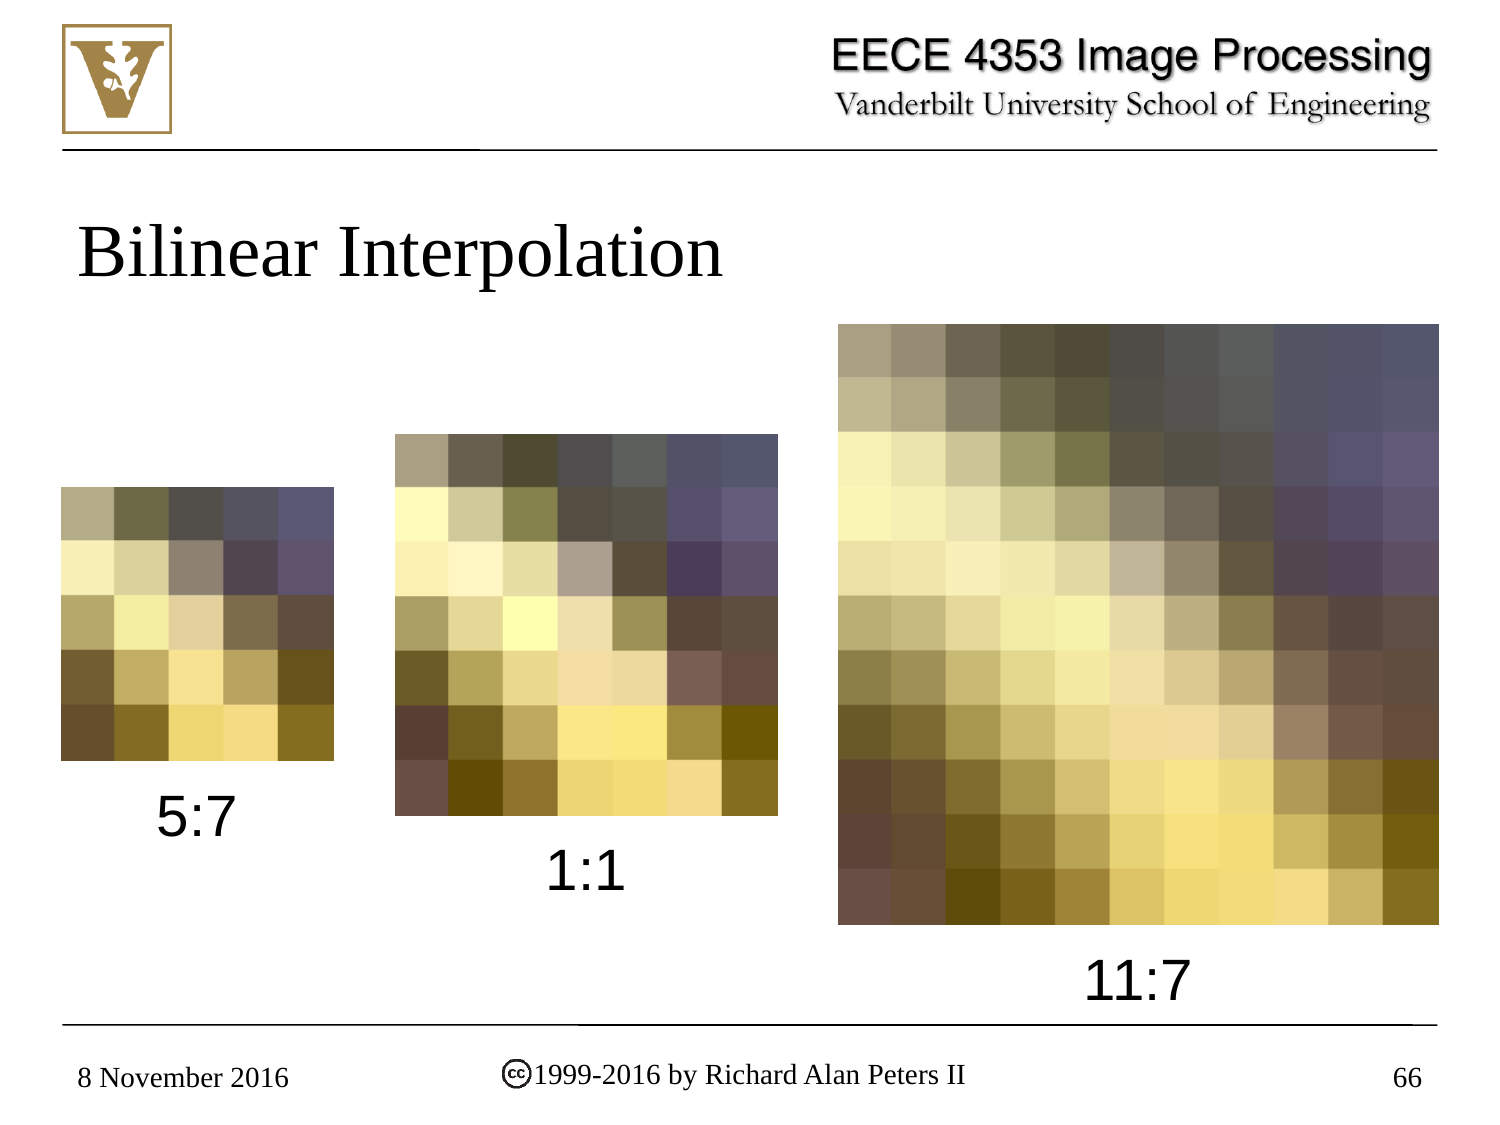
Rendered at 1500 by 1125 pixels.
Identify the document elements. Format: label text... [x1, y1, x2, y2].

picture [826, 25, 1436, 133]
picture [395, 433, 778, 817]
title Bilinear Interpolation [62, 187, 825, 307]
picture [498, 1055, 512, 1091]
text_box 11:7 [1068, 934, 1209, 1020]
text_box 5:7 [141, 771, 254, 857]
text_box 1:1 [530, 825, 642, 910]
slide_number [62, 1045, 413, 1106]
slide_number 66 [1087, 1045, 1438, 1106]
picture [62, 24, 172, 134]
picture [60, 487, 335, 761]
footer 1999-2016 by Richard Alan Peters II [512, 1042, 988, 1103]
picture [838, 324, 1439, 926]
